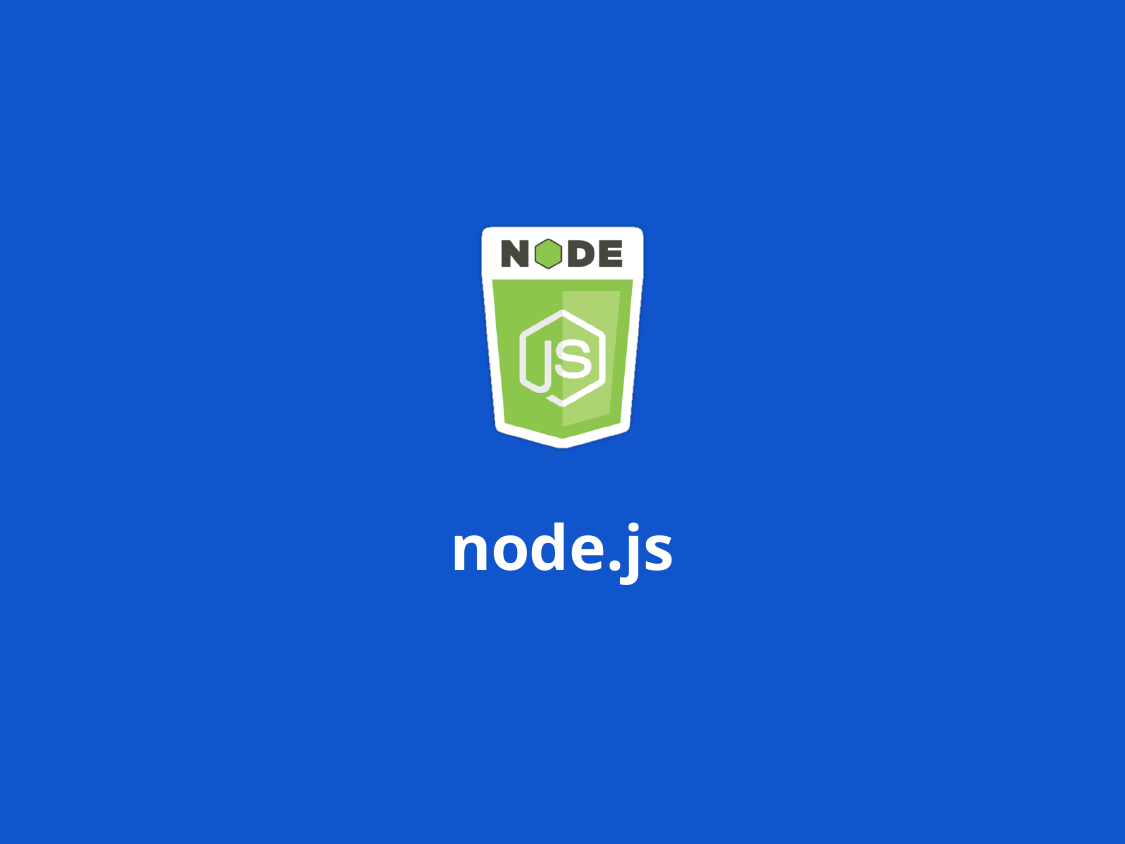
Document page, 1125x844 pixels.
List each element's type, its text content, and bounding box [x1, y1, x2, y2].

picture [442, 222, 683, 453]
title node.js [252, 469, 873, 621]
